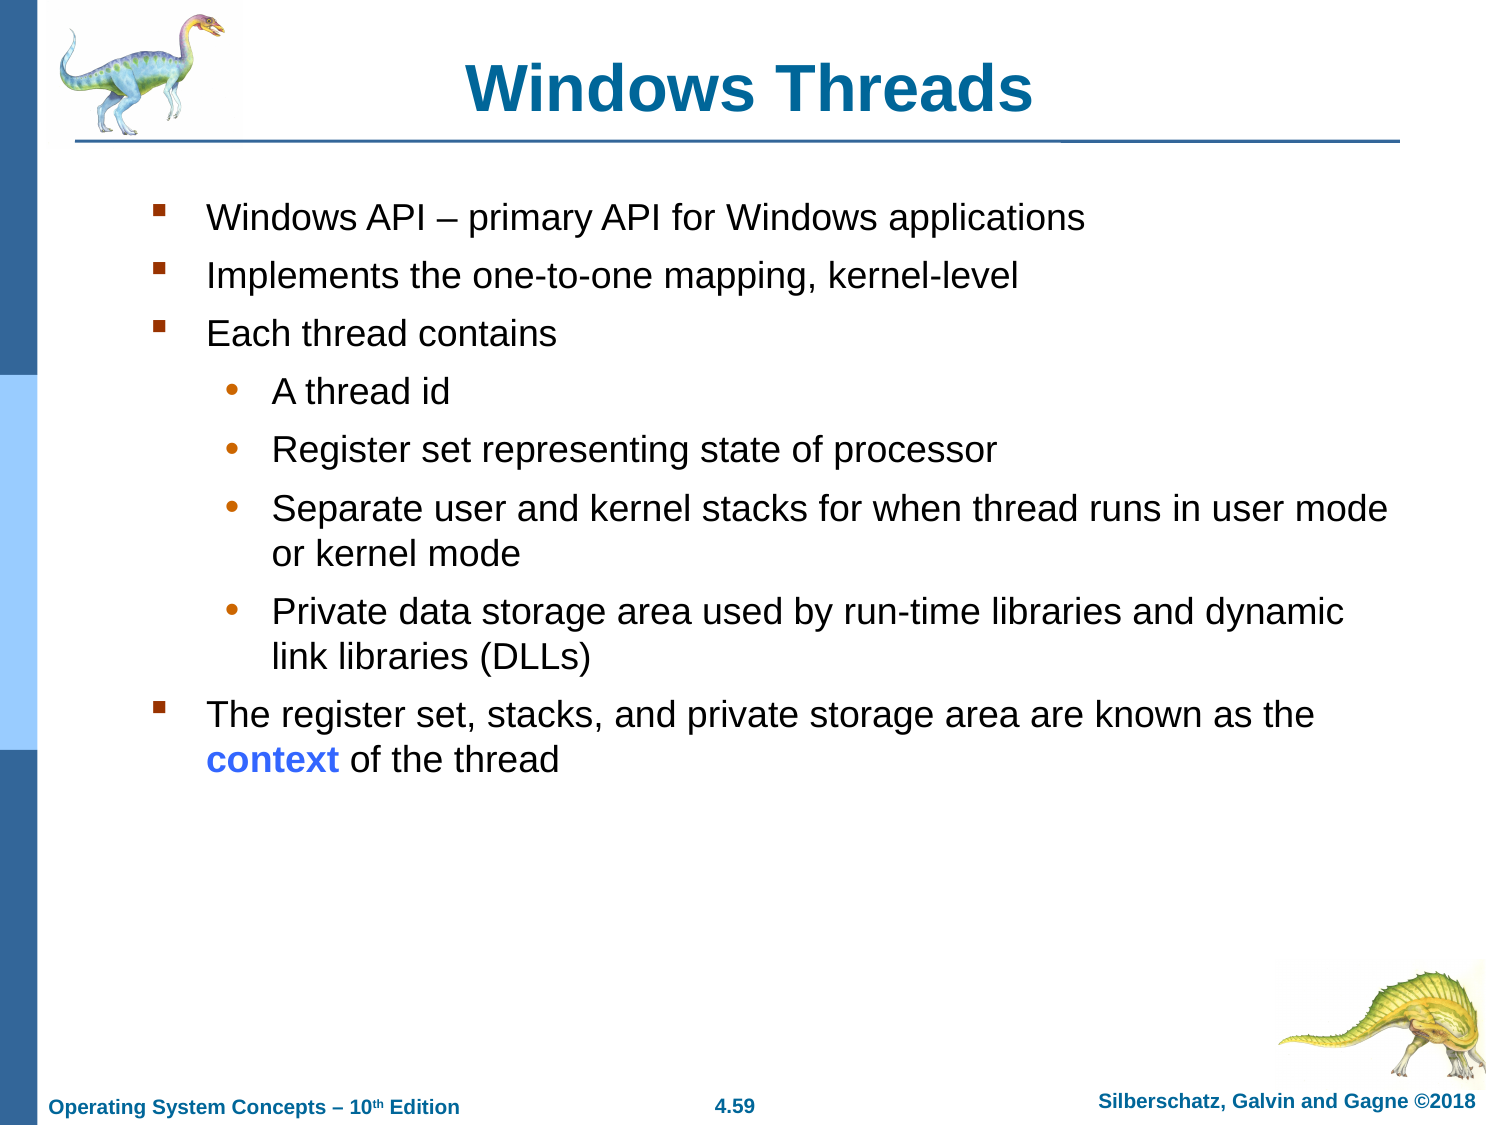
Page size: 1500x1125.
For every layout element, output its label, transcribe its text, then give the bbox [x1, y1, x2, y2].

title Windows Threads [75, 37, 1425, 133]
picture [1275, 959, 1486, 1090]
picture [46, 0, 243, 149]
list Windows API – primary API for Windows applications Implements the one-to-one mapping, kernel-level Each thread contains A thread id Register set representing state of processor Separate user and kernel stacks for when thread runs in user mode or kernel mode Private data storage area used by run-time libraries and dynamic link libraries (DLLs) The register set, stacks, and private storage area are known as the context of the thread [134, 185, 1409, 1029]
